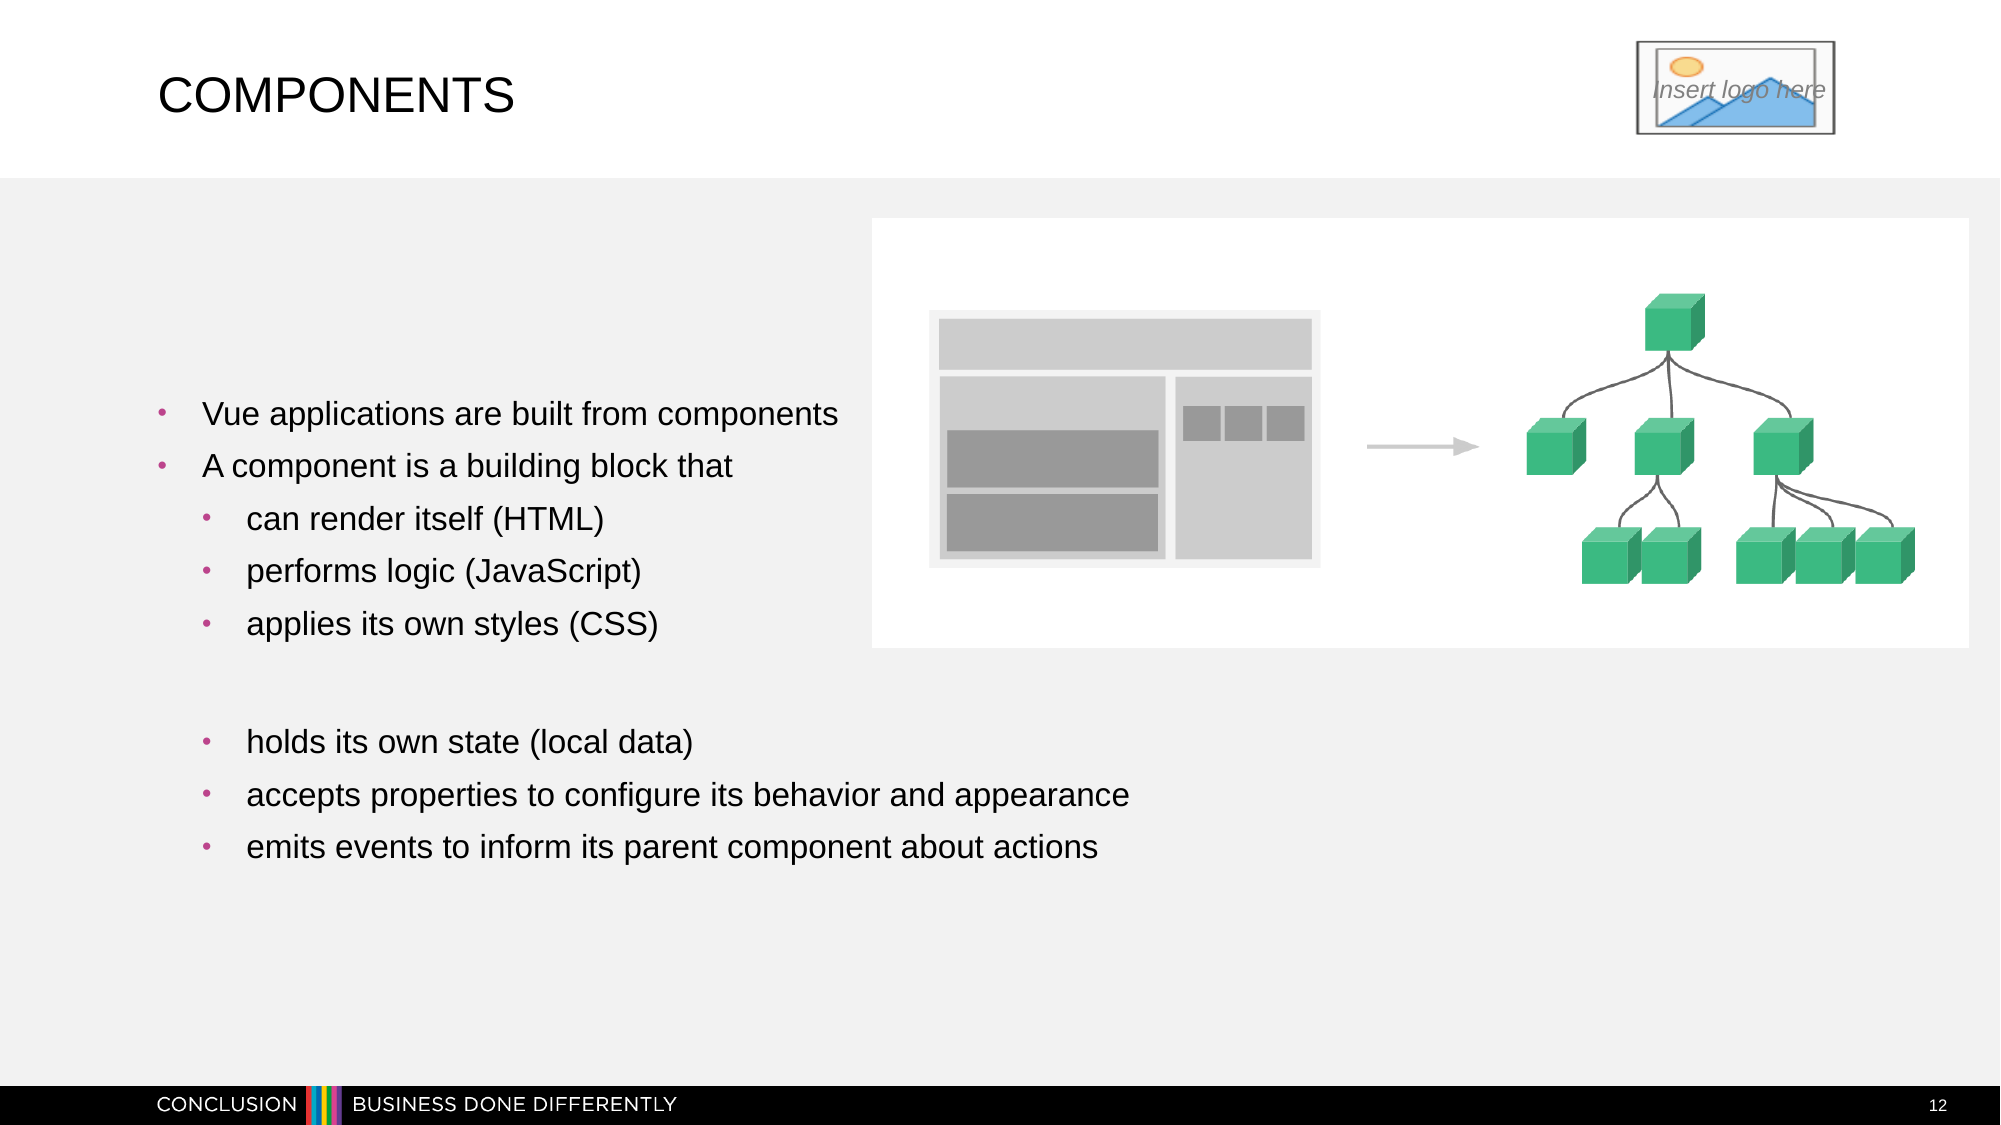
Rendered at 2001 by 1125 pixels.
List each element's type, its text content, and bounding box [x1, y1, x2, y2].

list Vue applications are built from components A component is a building block that can render itself (HTML) performs logic (JavaScript) applies its own styles (CSS) holds its own state (local data) accepts properties to configure its behavior and appearance emits events to inform its parent component about actions [157, 243, 1843, 1020]
picture [872, 218, 1982, 648]
picture [0, 1086, 315, 1125]
picture [318, 1086, 2000, 1125]
slide_number 12 [1915, 1094, 1948, 1119]
picture [1630, 37, 1843, 139]
title Components [157, 74, 1404, 114]
